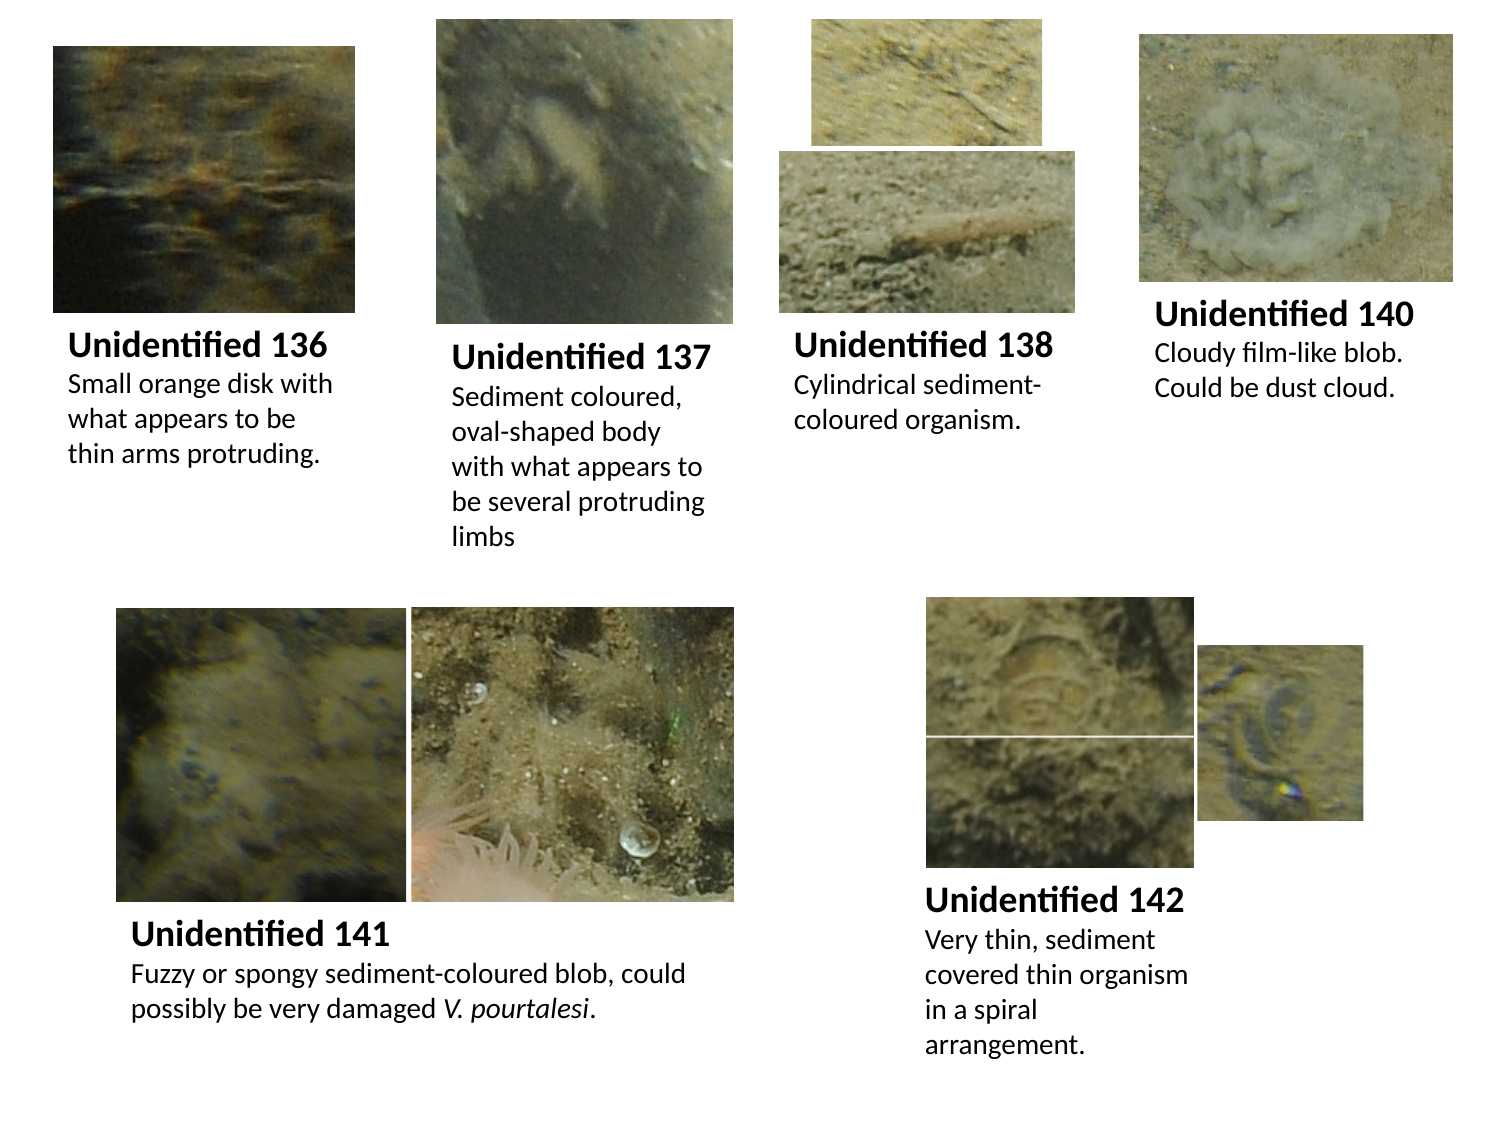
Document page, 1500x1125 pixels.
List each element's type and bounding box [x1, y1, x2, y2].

text_box [910, 597, 1364, 1071]
text_box [115, 607, 735, 1034]
text_box [1139, 34, 1454, 413]
text_box [52, 46, 355, 480]
text_box [778, 18, 1075, 445]
text_box [436, 18, 733, 563]
